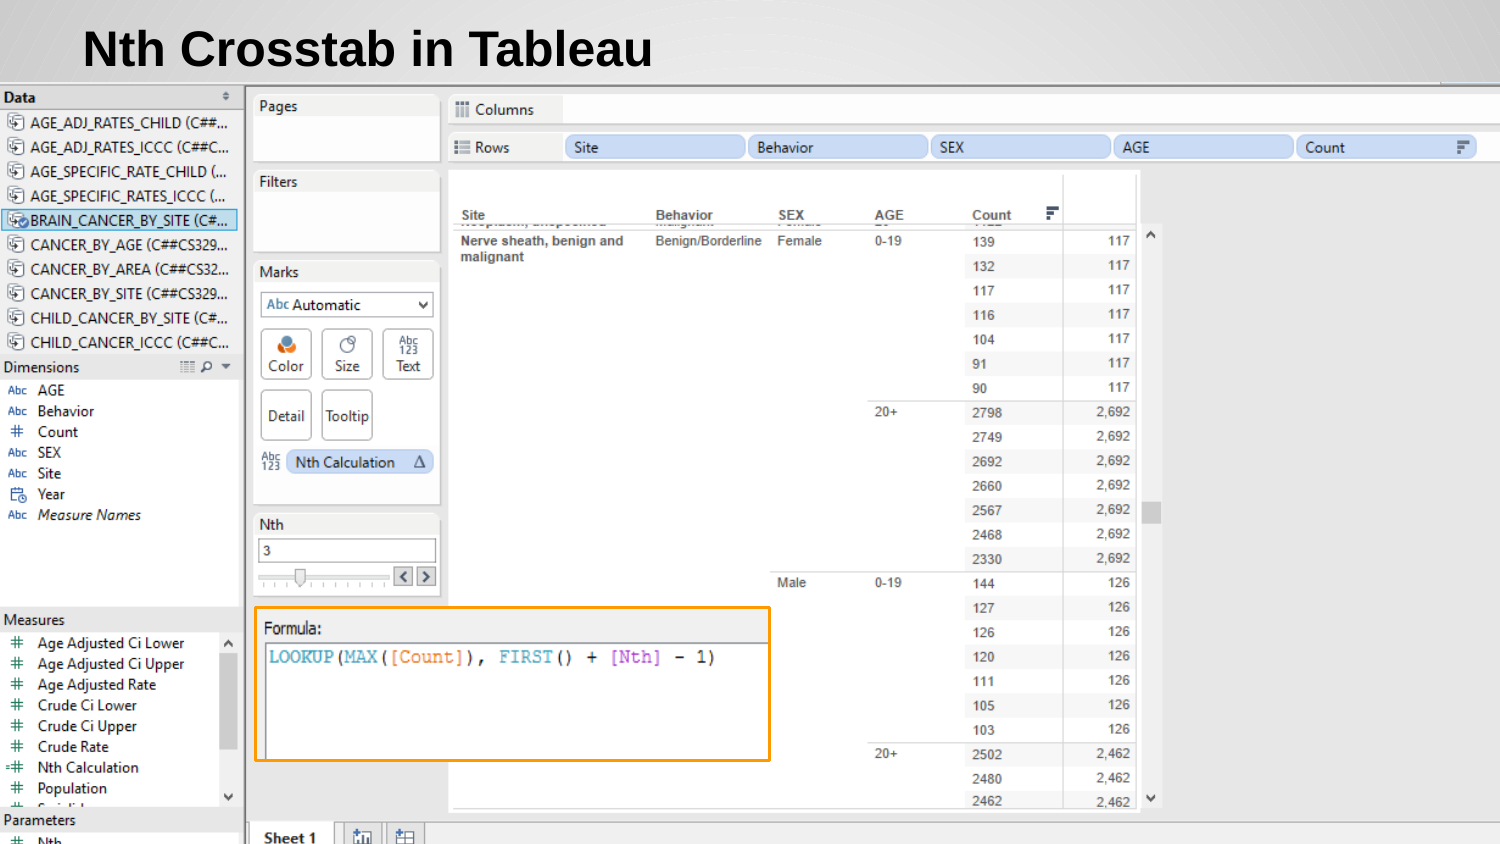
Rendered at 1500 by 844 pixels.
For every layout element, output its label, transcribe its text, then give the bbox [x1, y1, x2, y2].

picture [0, 82, 1500, 844]
title Nth Crosstab in Tableau [67, 9, 1418, 81]
